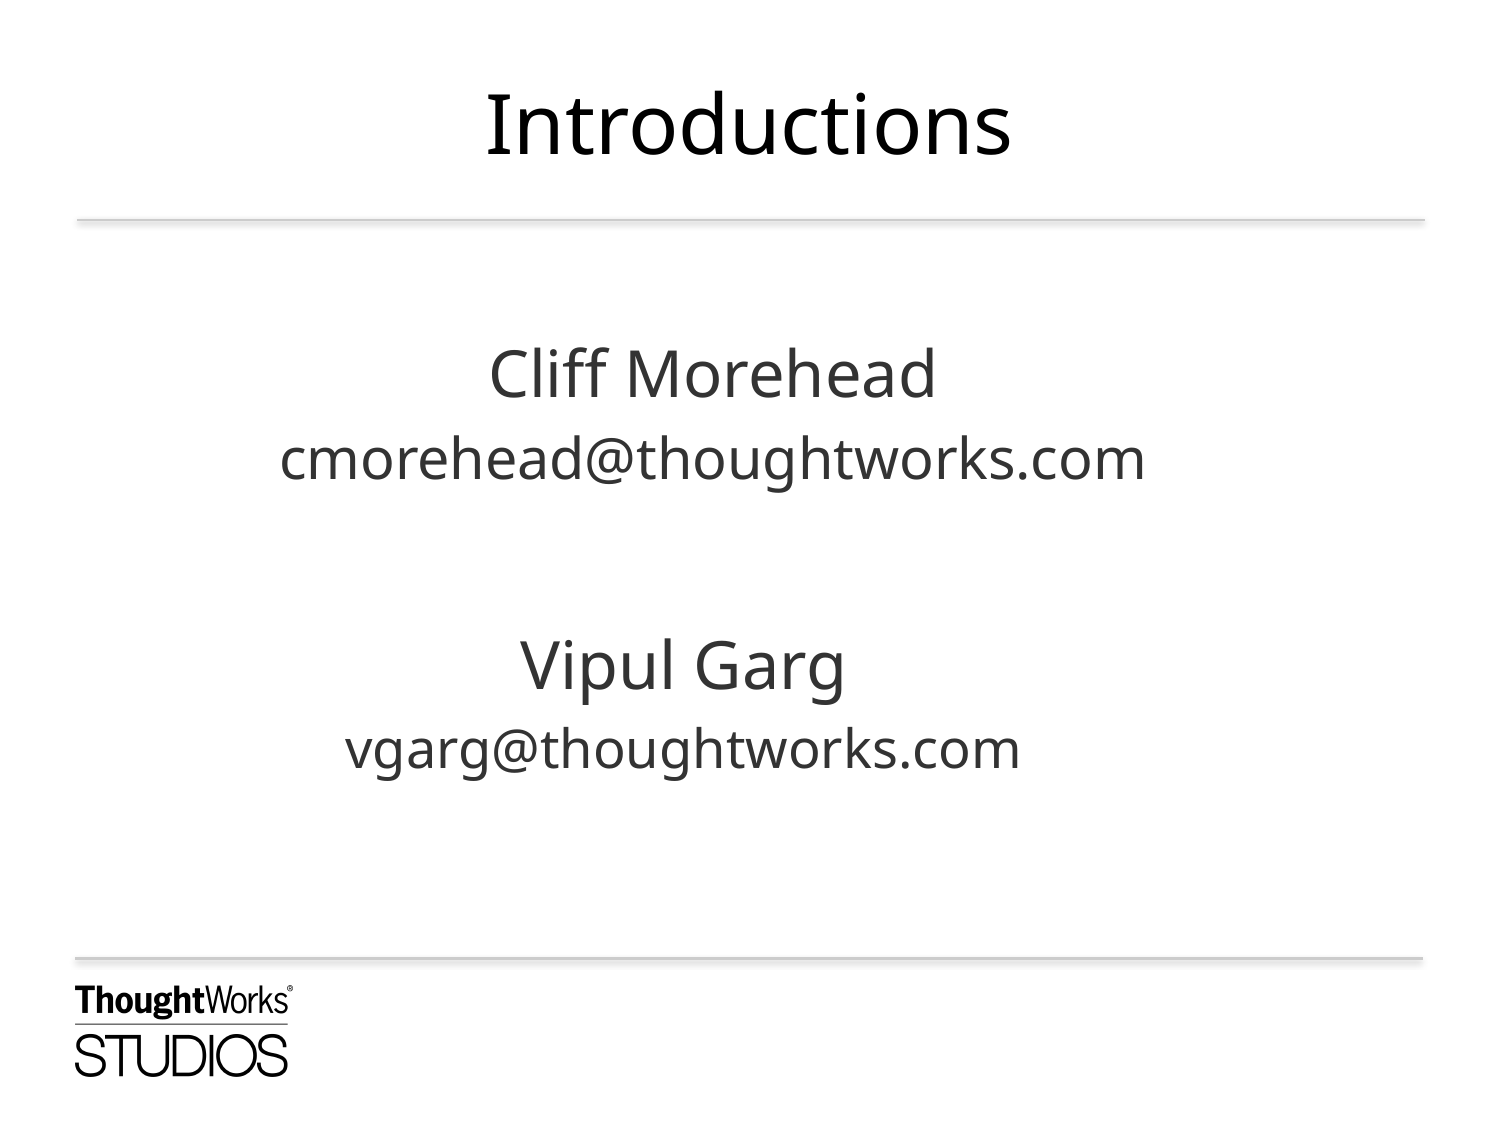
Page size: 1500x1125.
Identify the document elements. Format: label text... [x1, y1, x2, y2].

picture [75, 985, 293, 1077]
text_box Cliff Morehead cmorehead@thoughtworks.com [237, 325, 1190, 547]
title Introductions [75, 45, 1425, 197]
list Vipul Garg vgarg@thoughtworks.com [329, 615, 1039, 808]
